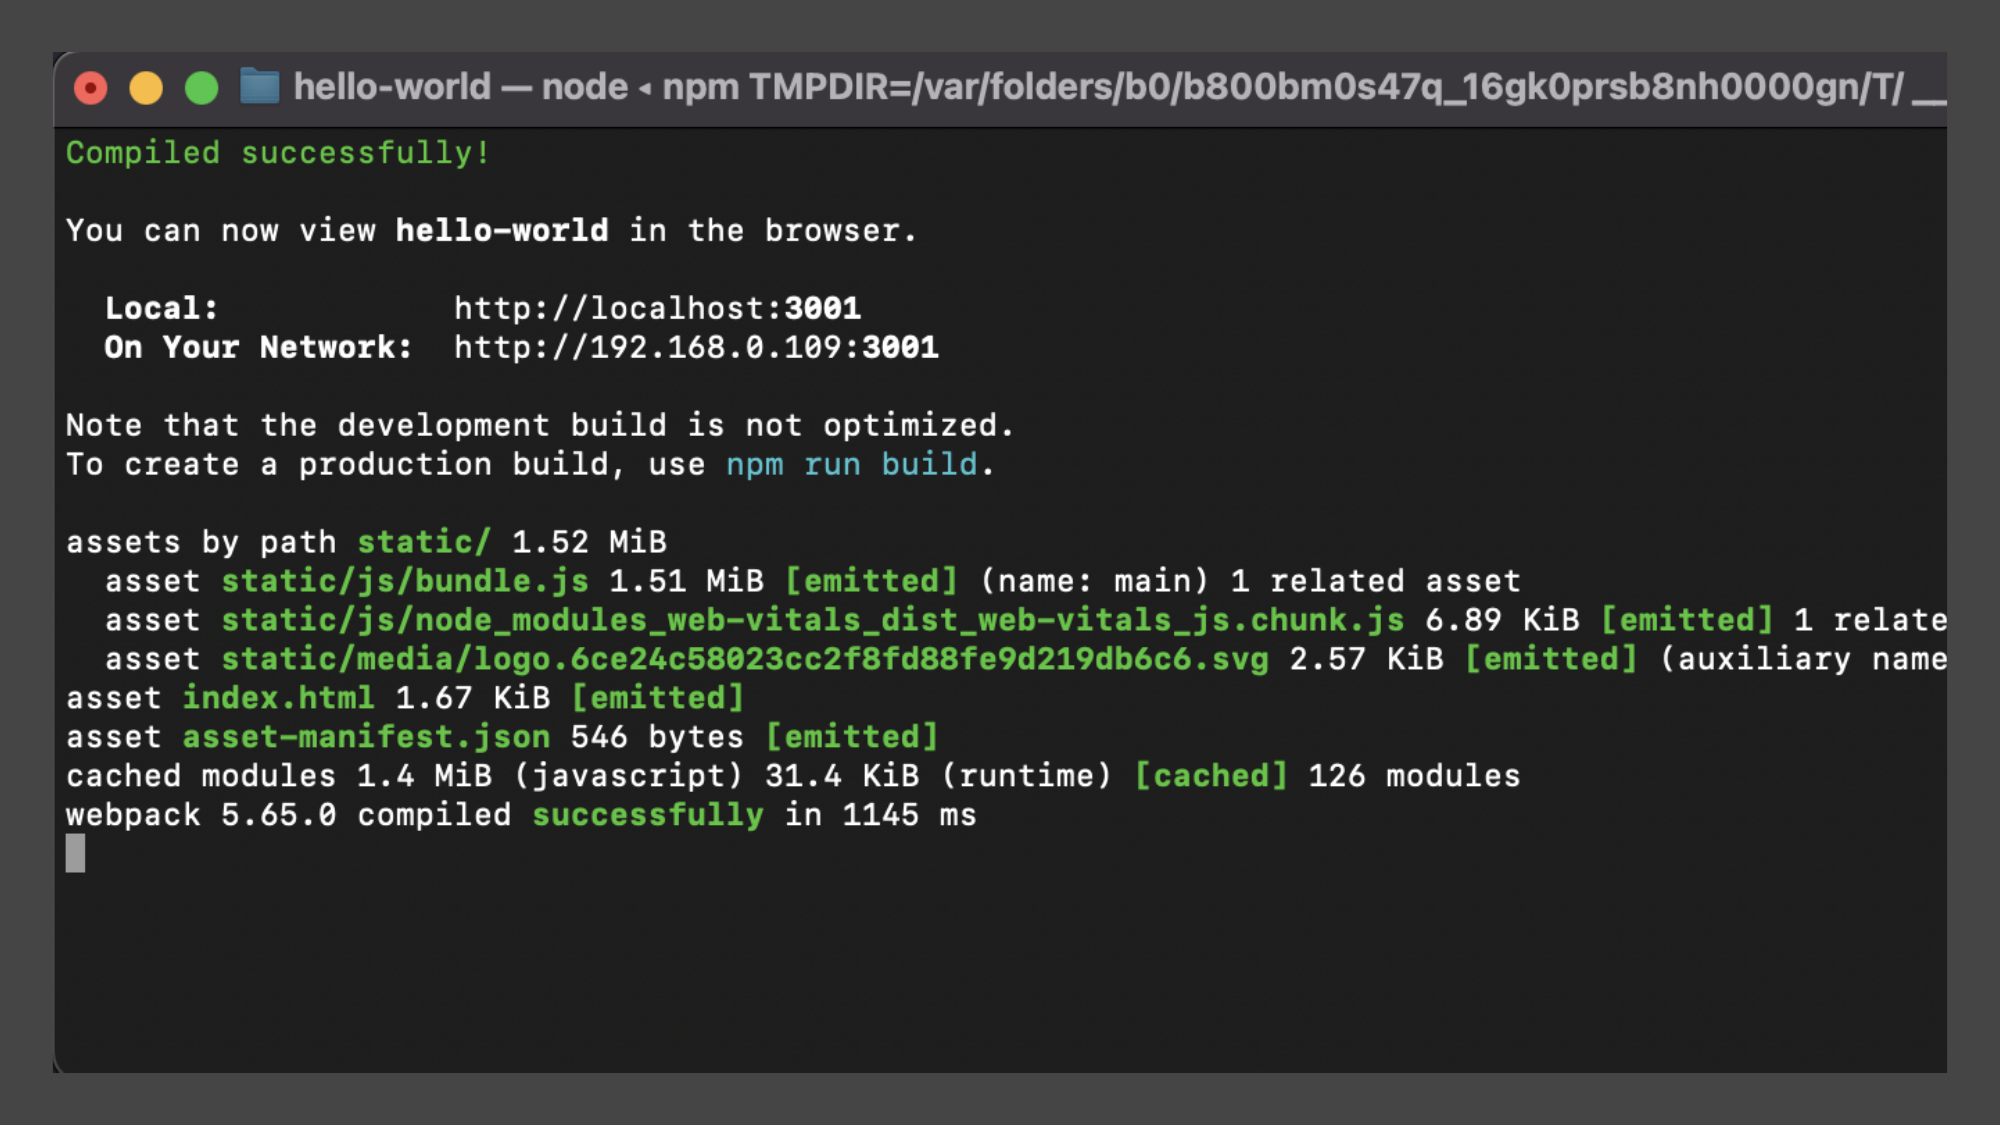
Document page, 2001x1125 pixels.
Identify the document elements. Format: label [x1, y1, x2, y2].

picture [52, 52, 1948, 1073]
